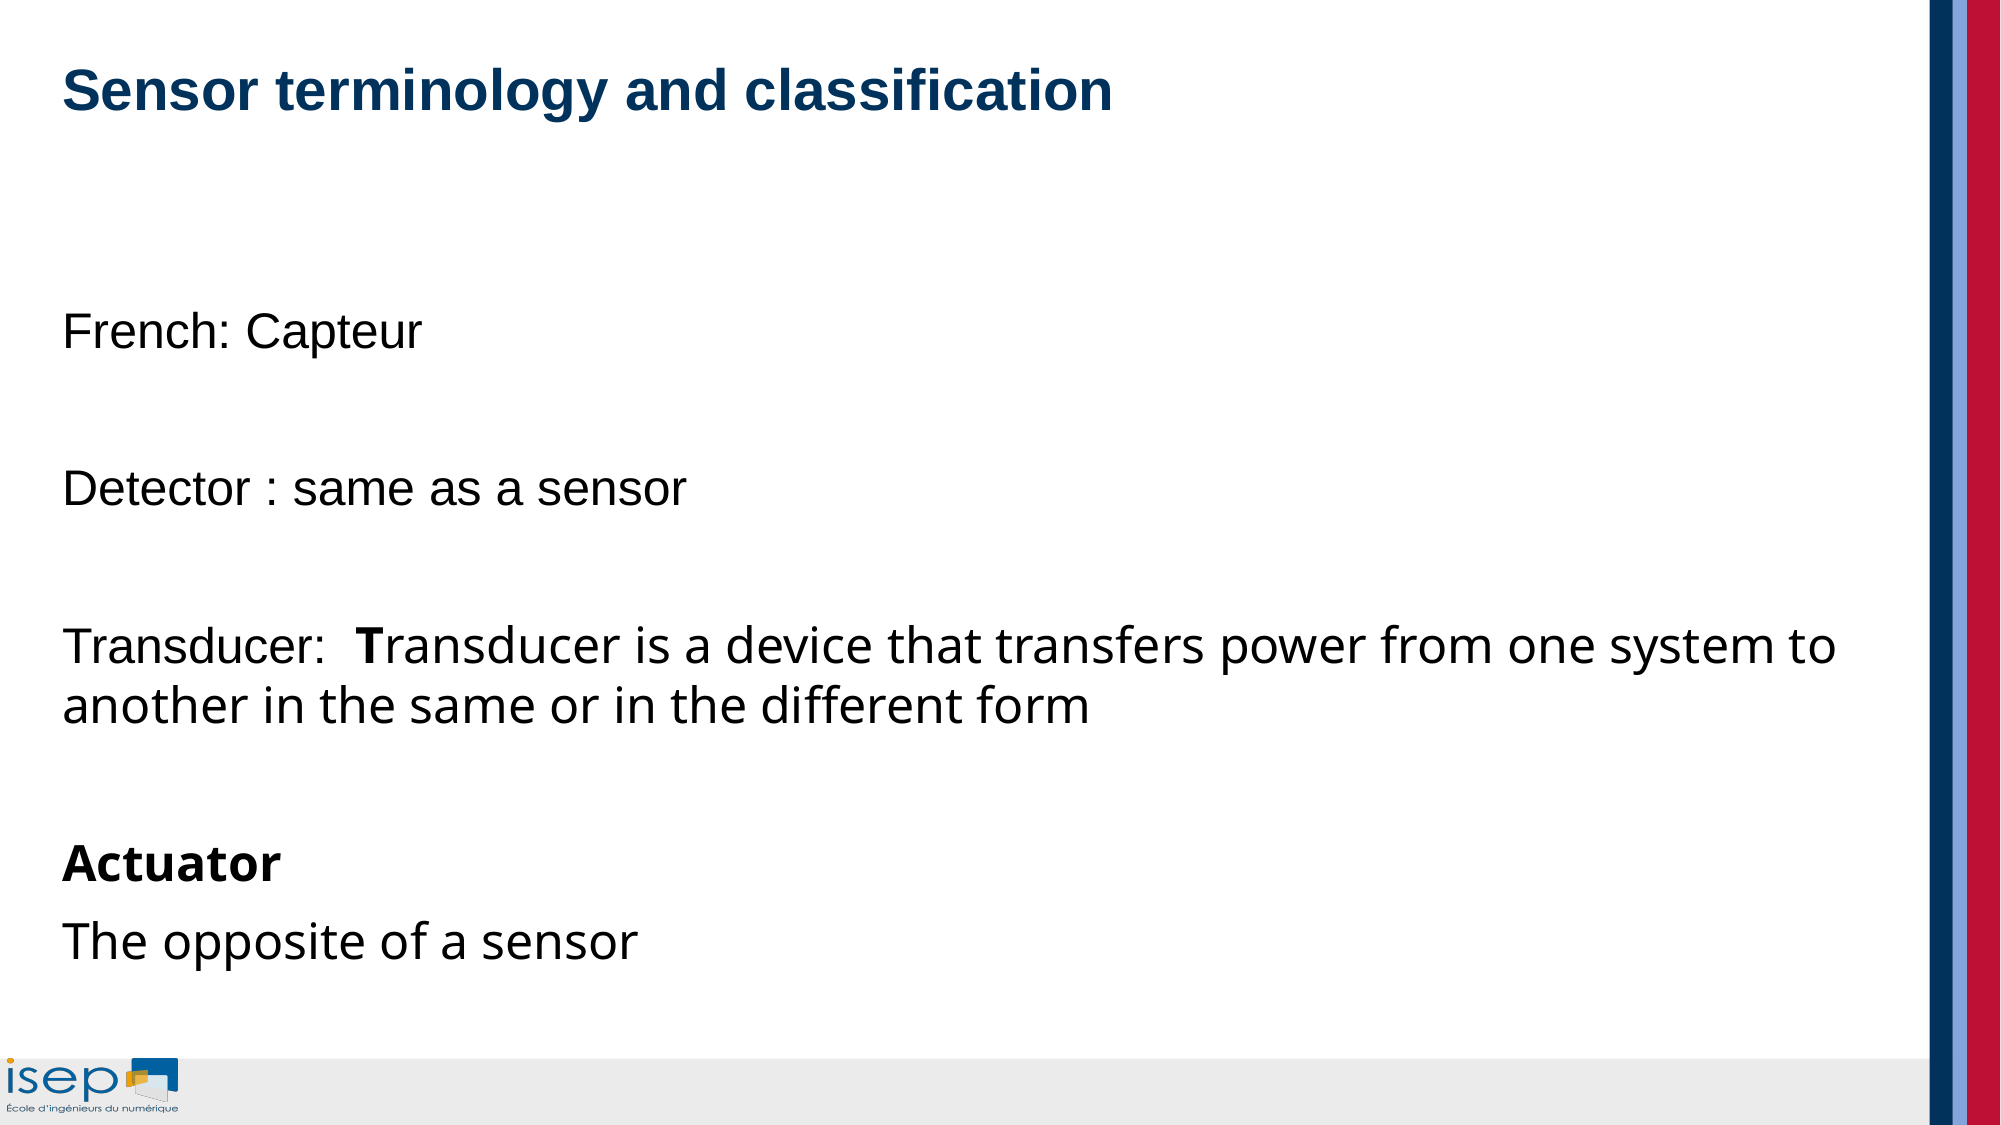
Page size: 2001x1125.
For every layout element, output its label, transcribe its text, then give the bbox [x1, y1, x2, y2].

title Sensor terminology and classification [47, 44, 1867, 232]
list French: Capteur Detector : same as a sensor Transducer: Transducer is a device that transfers power from one system to another in the same or in the different form Actuator The opposite of a sensor [47, 290, 1867, 1034]
picture [7, 1058, 178, 1113]
